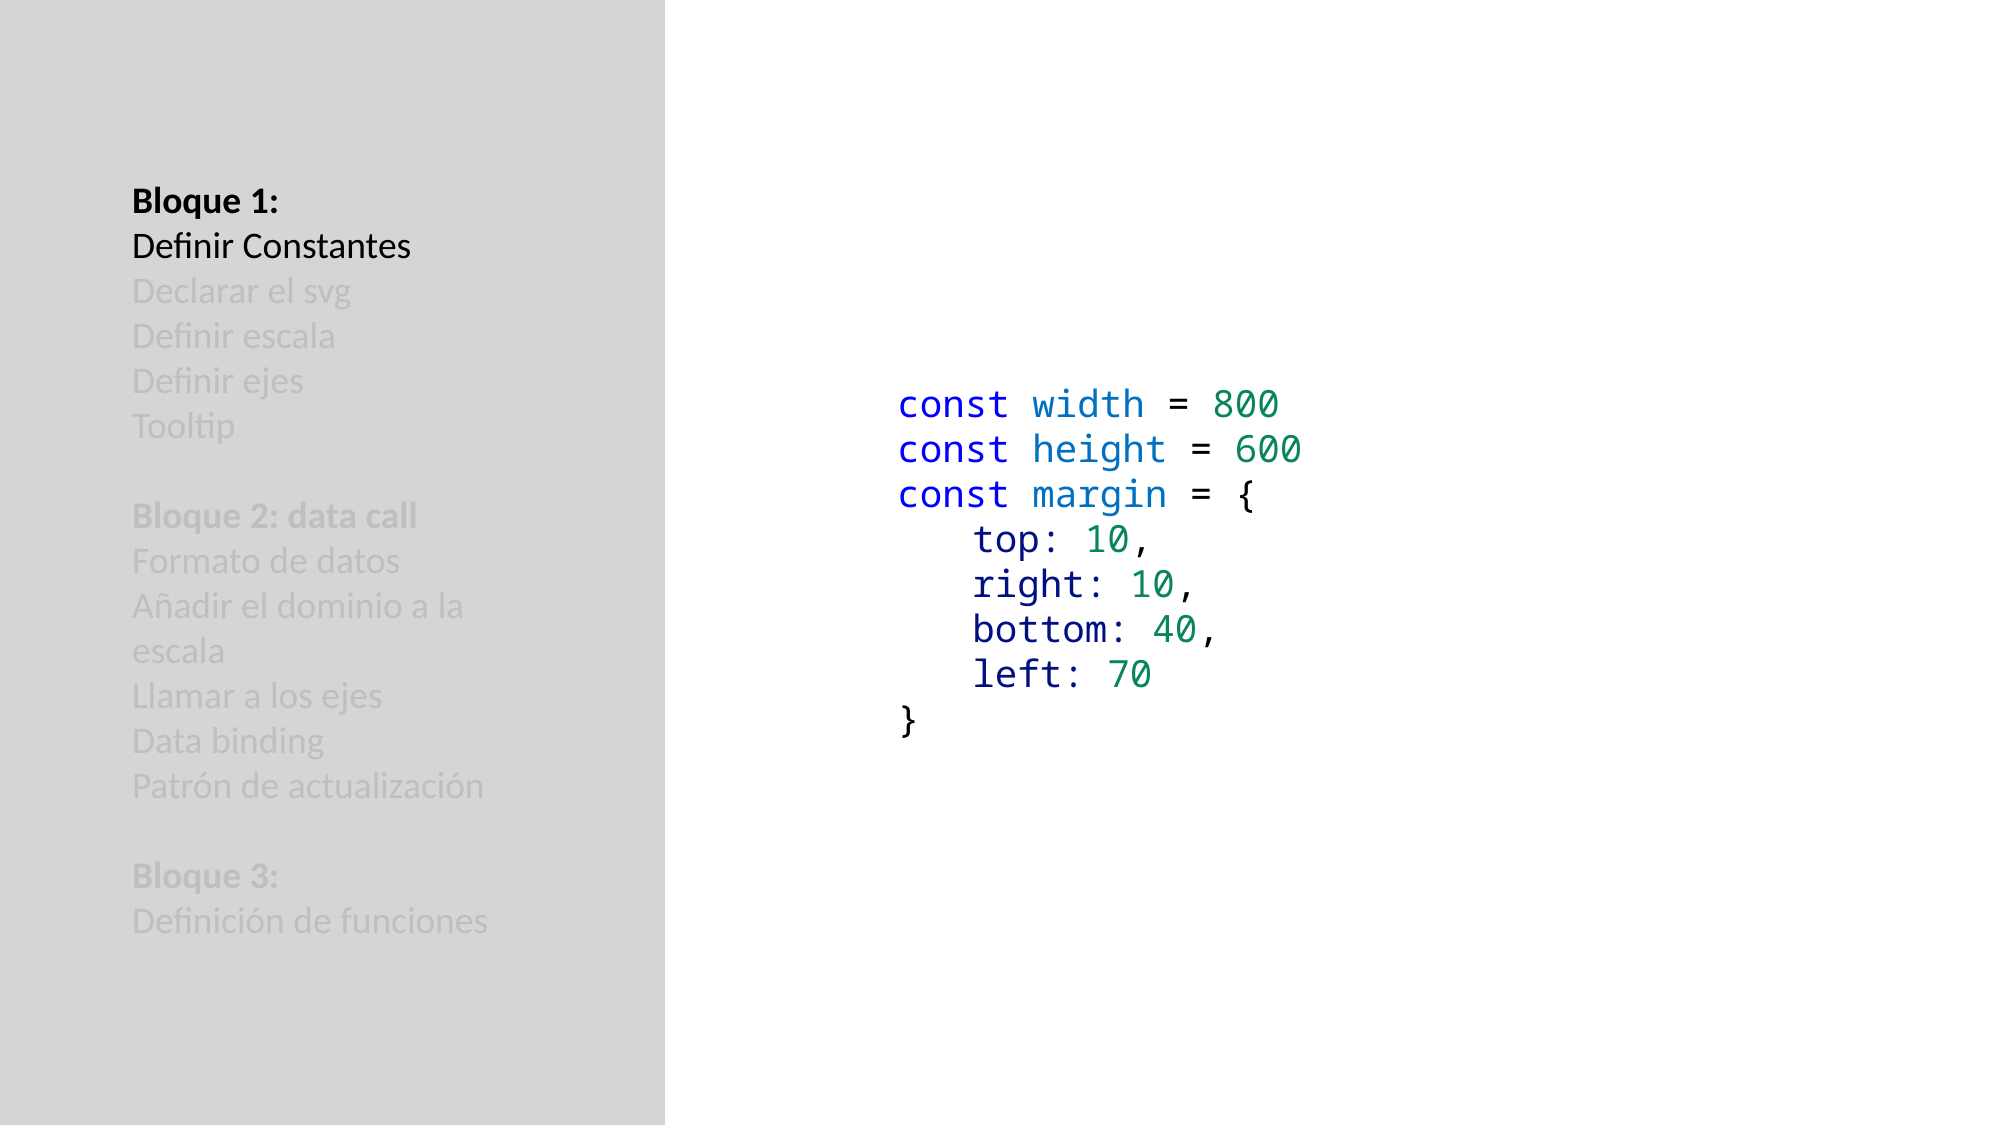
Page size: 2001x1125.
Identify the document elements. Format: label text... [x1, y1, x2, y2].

text_box Bloque 1: Definir Constantes Declarar el svg Definir escala Definir ejes Tooltip Bloque 2: data call Formato de datos Añadir el dominio a la escala Llamar a los ejes Data binding Patrón de actualización Bloque 3: Definición de funciones [117, 168, 548, 994]
text_box [0, 0, 666, 1125]
text_box const width = 800 const height = 600 const margin = { top: 10, right: 10, bottom: 40, left: 70 } [882, 373, 1883, 748]
